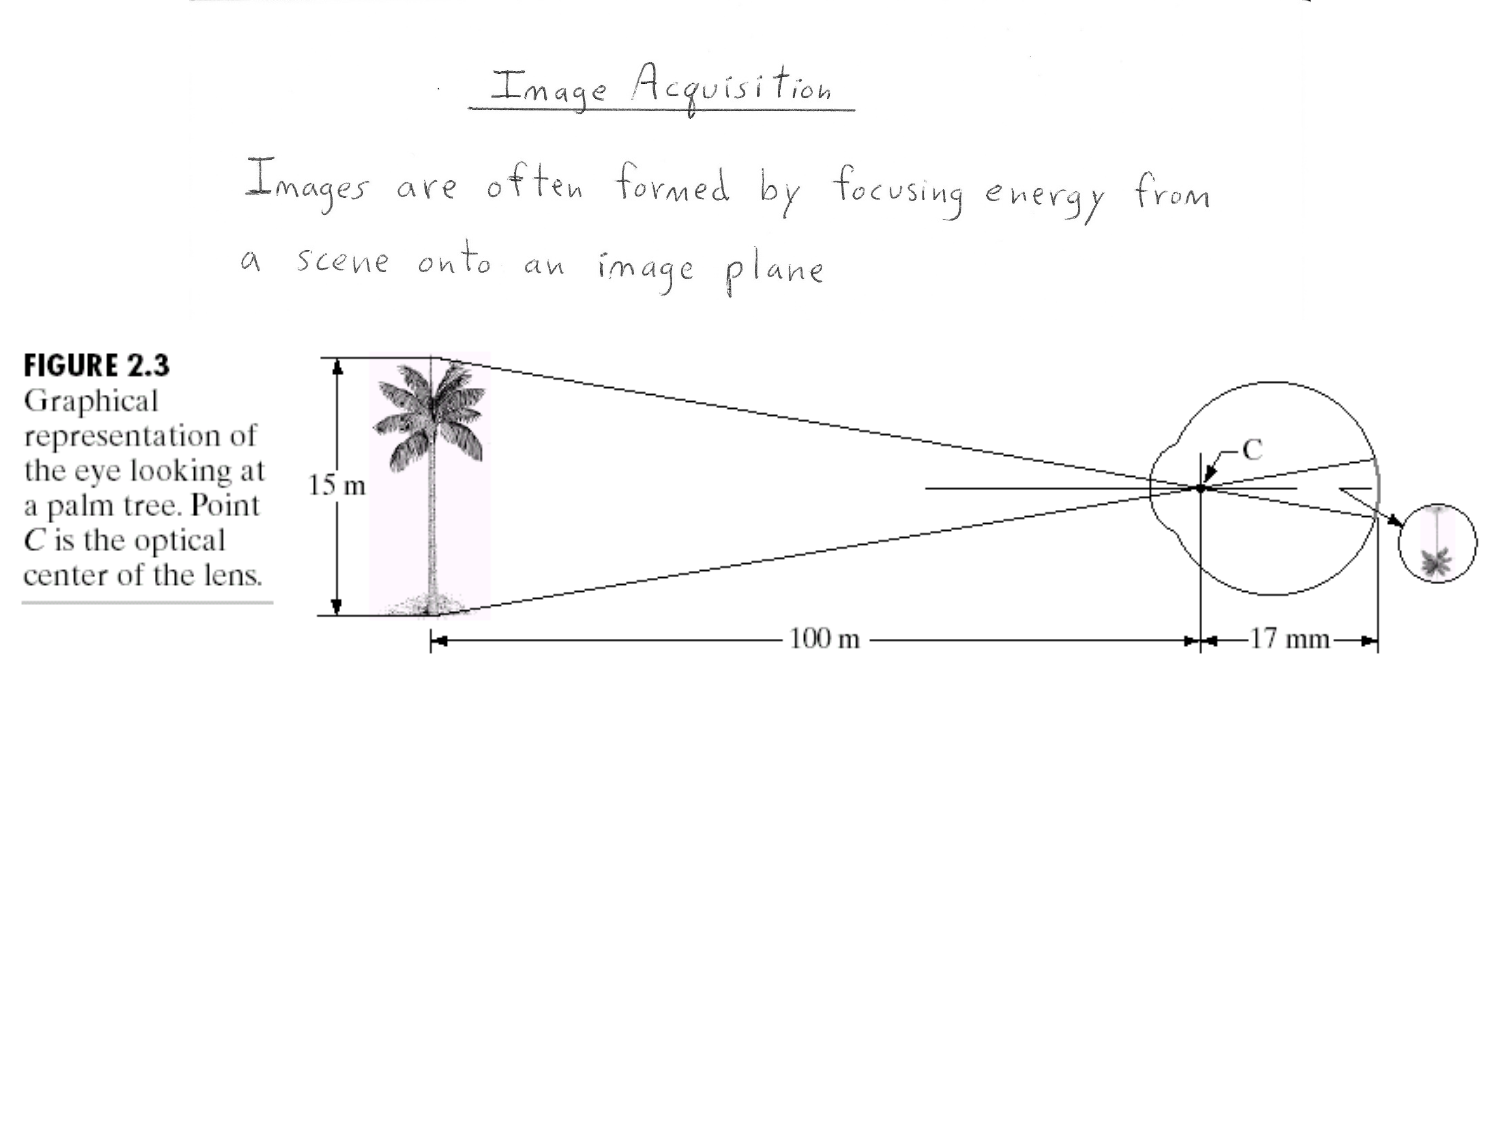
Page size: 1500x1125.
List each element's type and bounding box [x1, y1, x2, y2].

picture [14, 340, 1487, 699]
picture [189, 0, 1311, 320]
